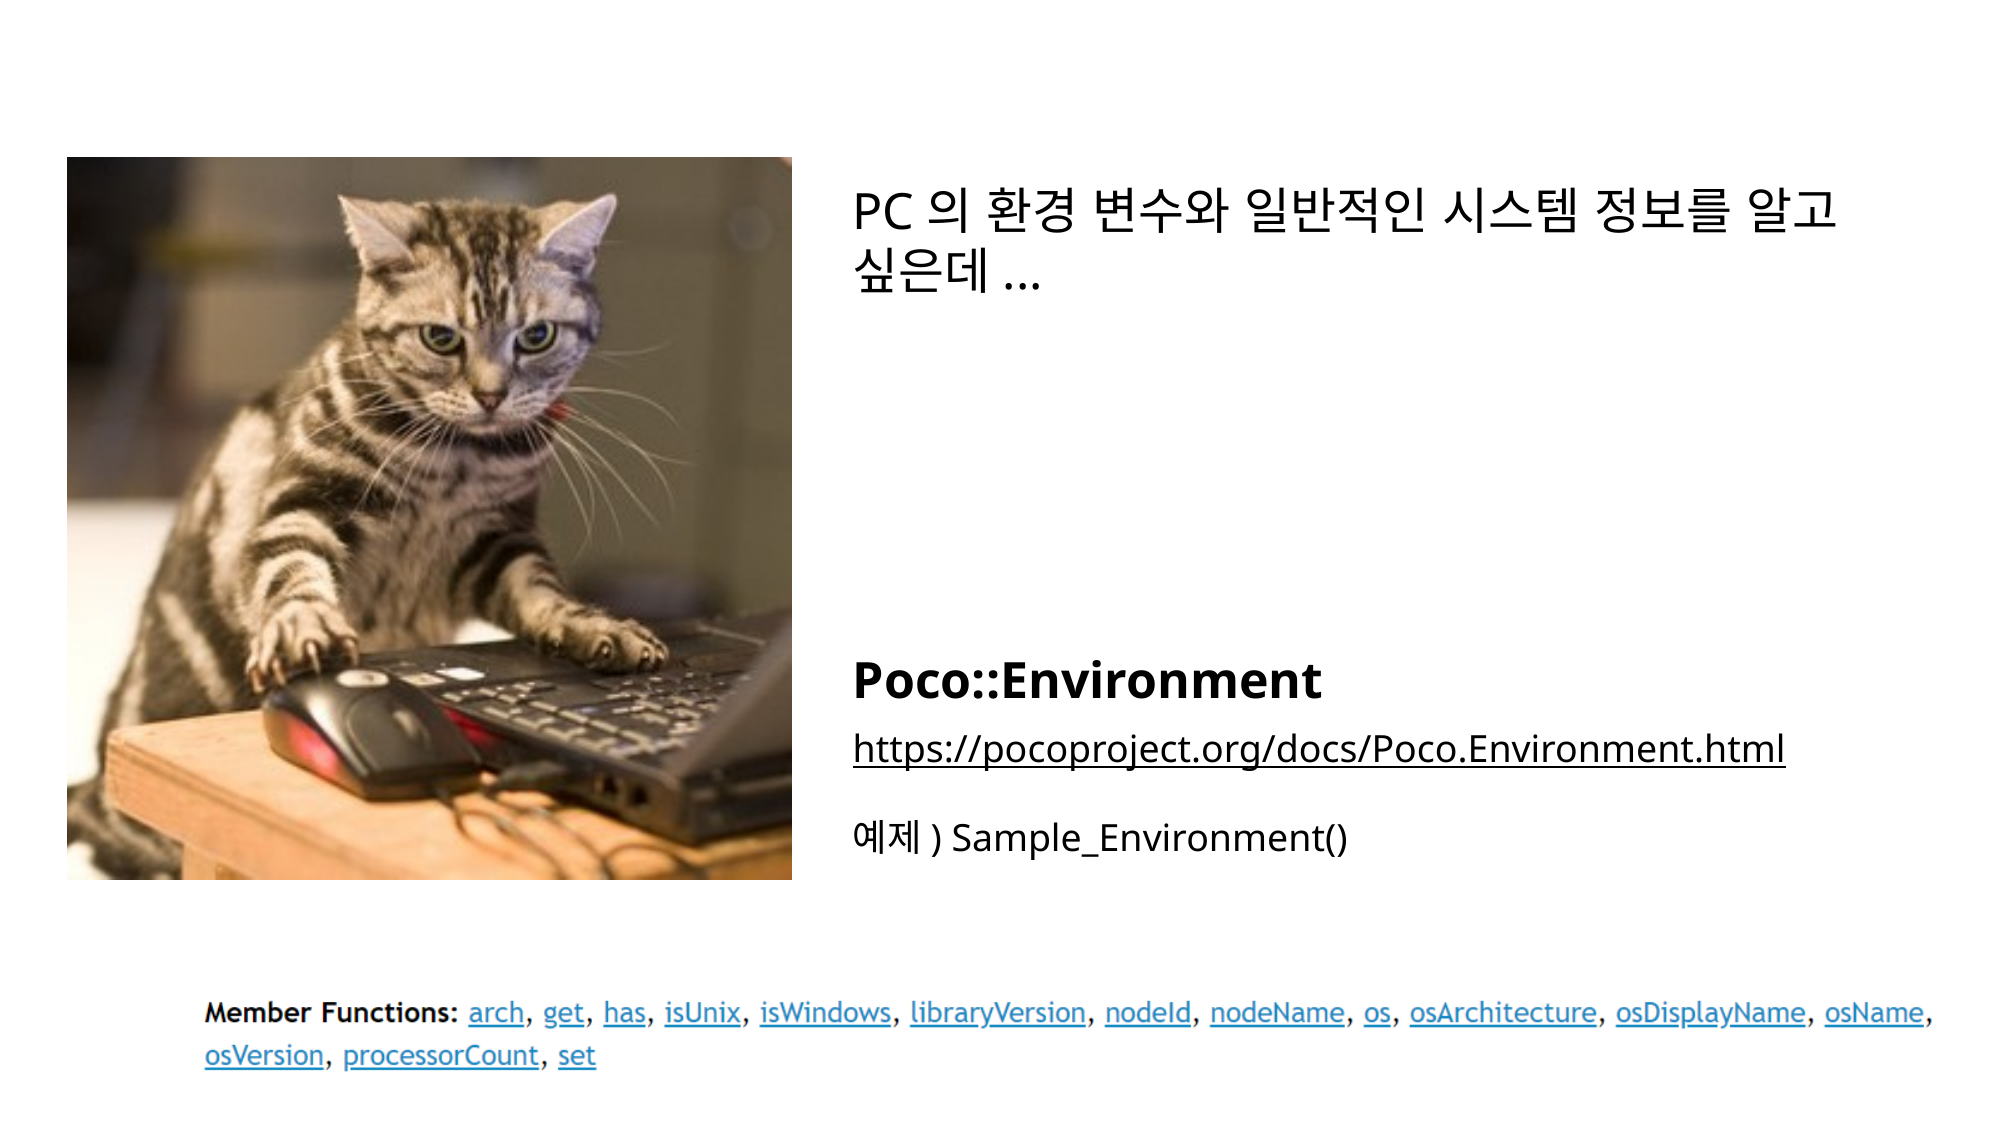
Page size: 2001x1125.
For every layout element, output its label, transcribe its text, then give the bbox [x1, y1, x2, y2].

text_box 예제) Sample_Environment() [837, 806, 1838, 867]
text_box https://pocoproject.org/docs/Poco.Environment.html [837, 717, 1997, 784]
text_box PC의 환경 변수와 일반적인 시스템 정보를 알고 싶은데... [837, 172, 1862, 308]
text_box Poco::Environment [837, 640, 1757, 716]
picture [66, 157, 792, 880]
picture [187, 967, 1954, 1084]
